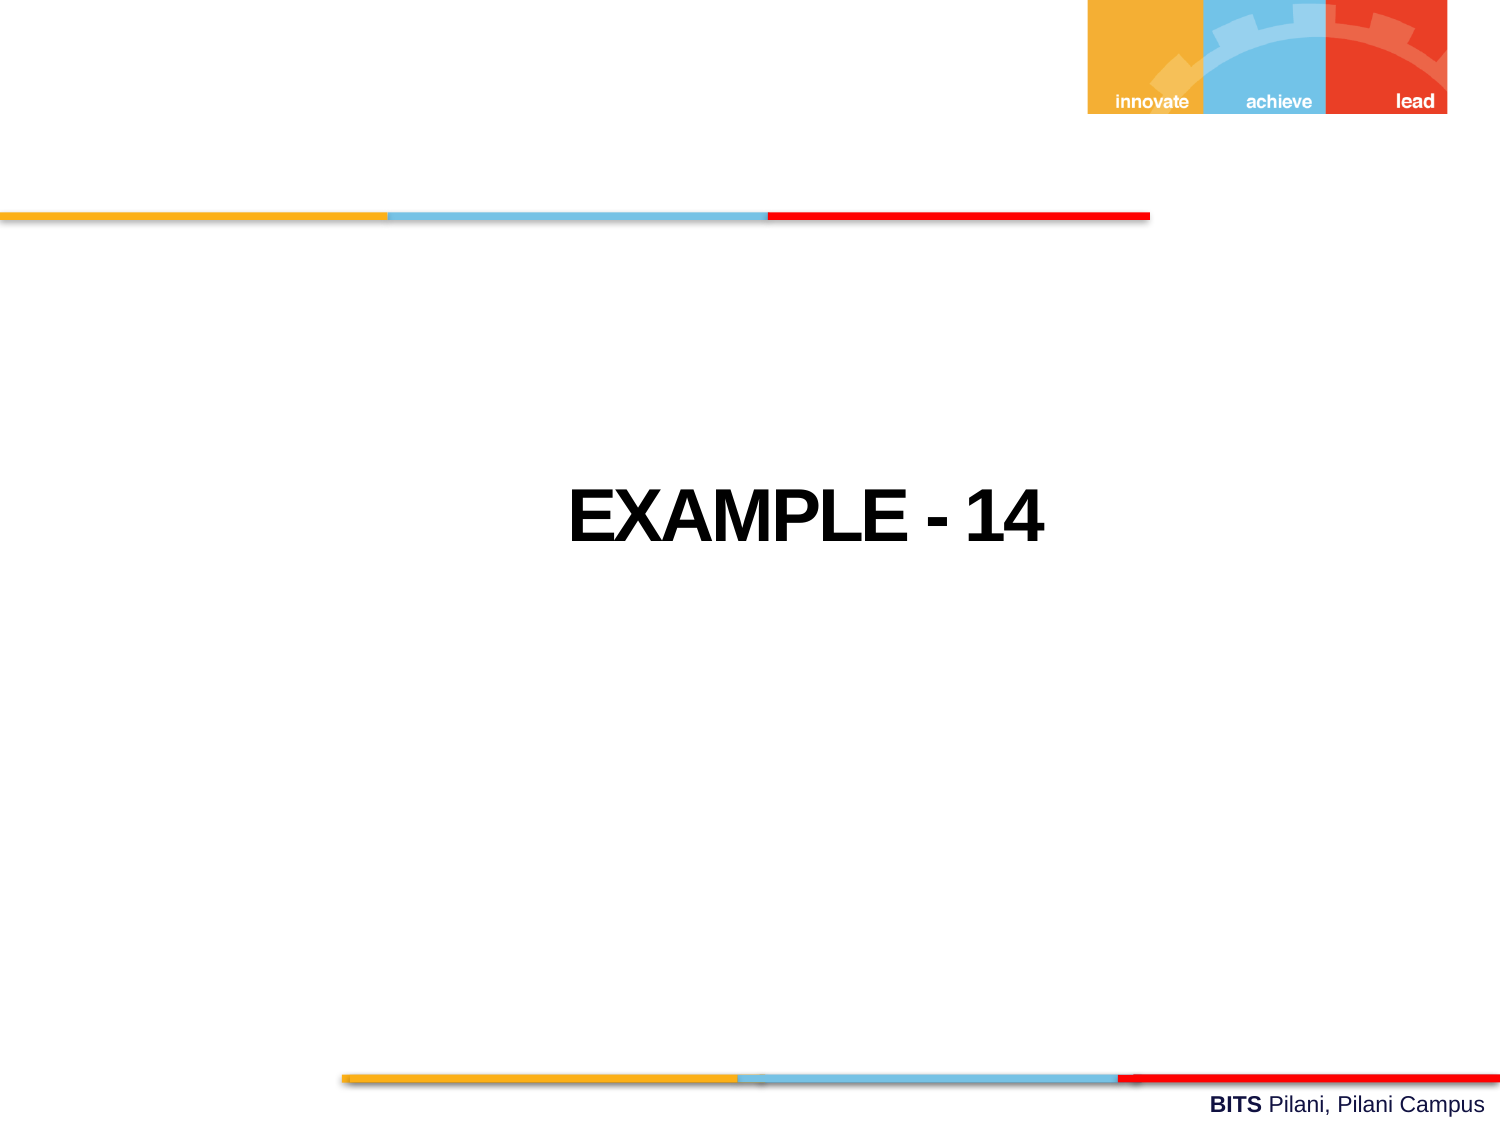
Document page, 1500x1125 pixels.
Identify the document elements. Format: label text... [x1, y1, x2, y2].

list EXAMPLE - 14 [287, 425, 1325, 613]
picture [1087, 0, 1448, 114]
